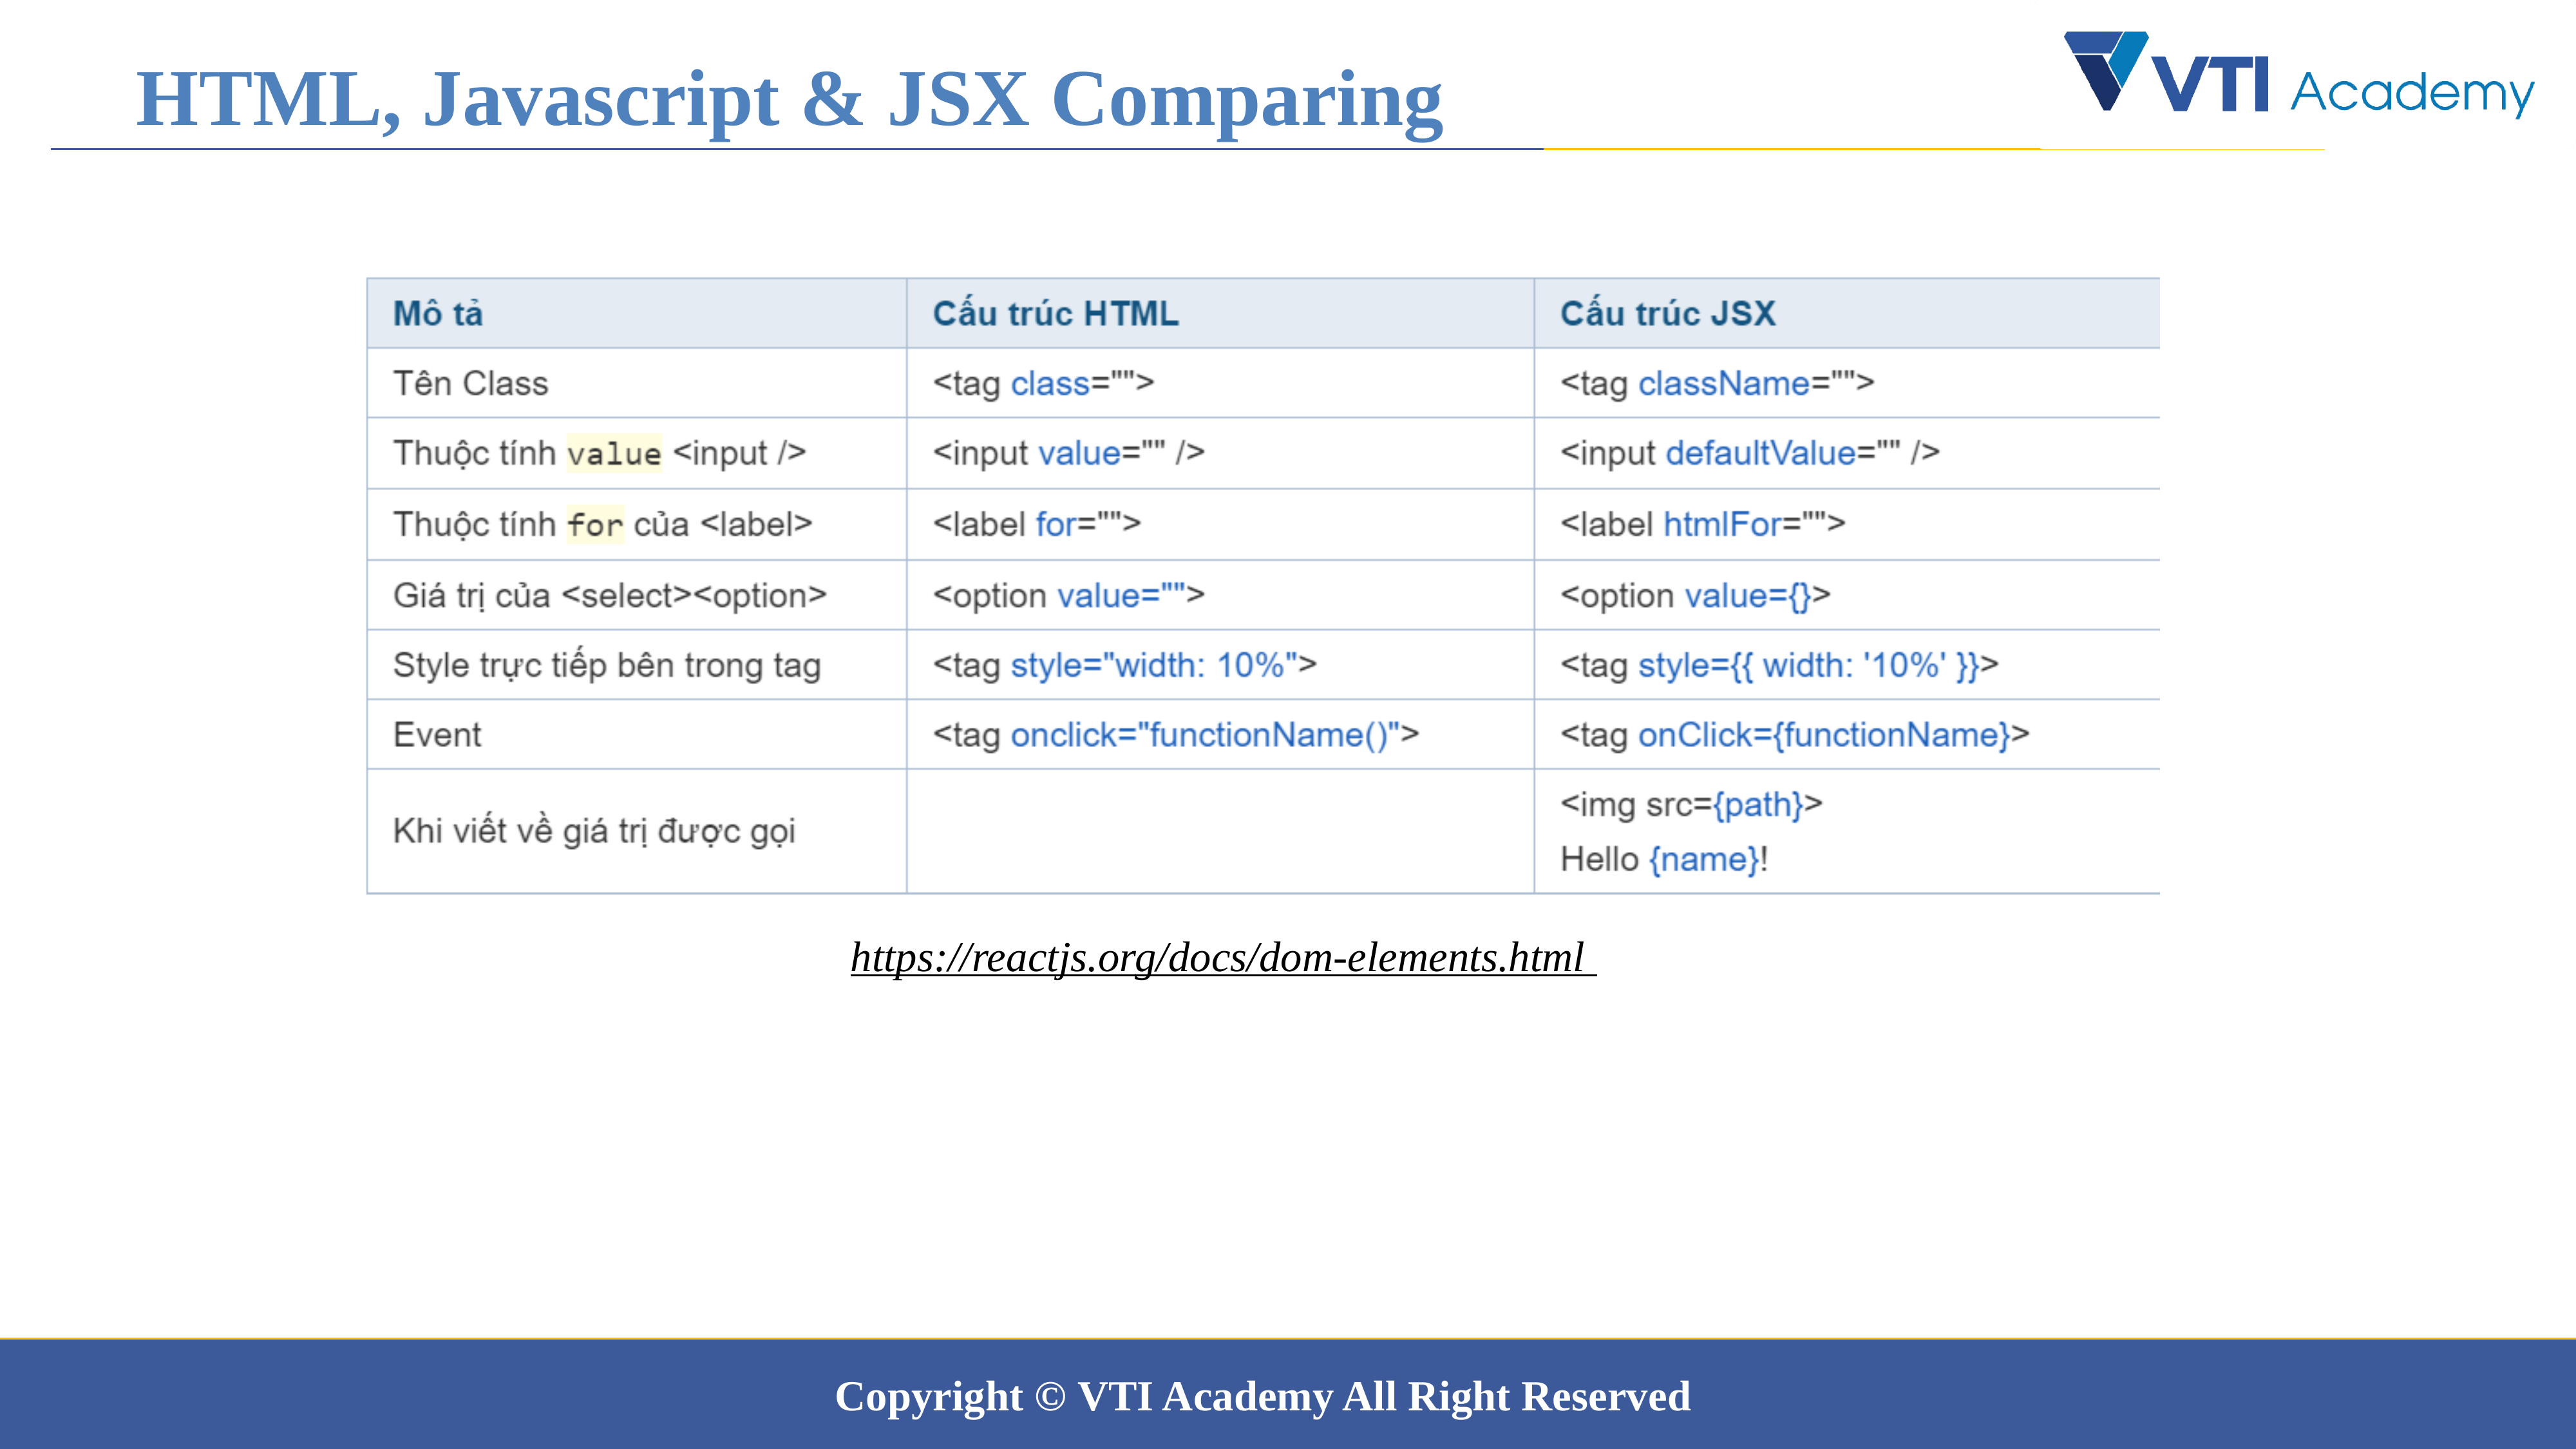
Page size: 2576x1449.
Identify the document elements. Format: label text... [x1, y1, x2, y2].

text_box HTML, Javascript & JSX Comparing [126, 60, 1774, 126]
text_box https://reactjs.org/docs/dom-elements.html [762, 923, 1685, 985]
picture [2034, 0, 2576, 149]
picture [365, 276, 2160, 895]
